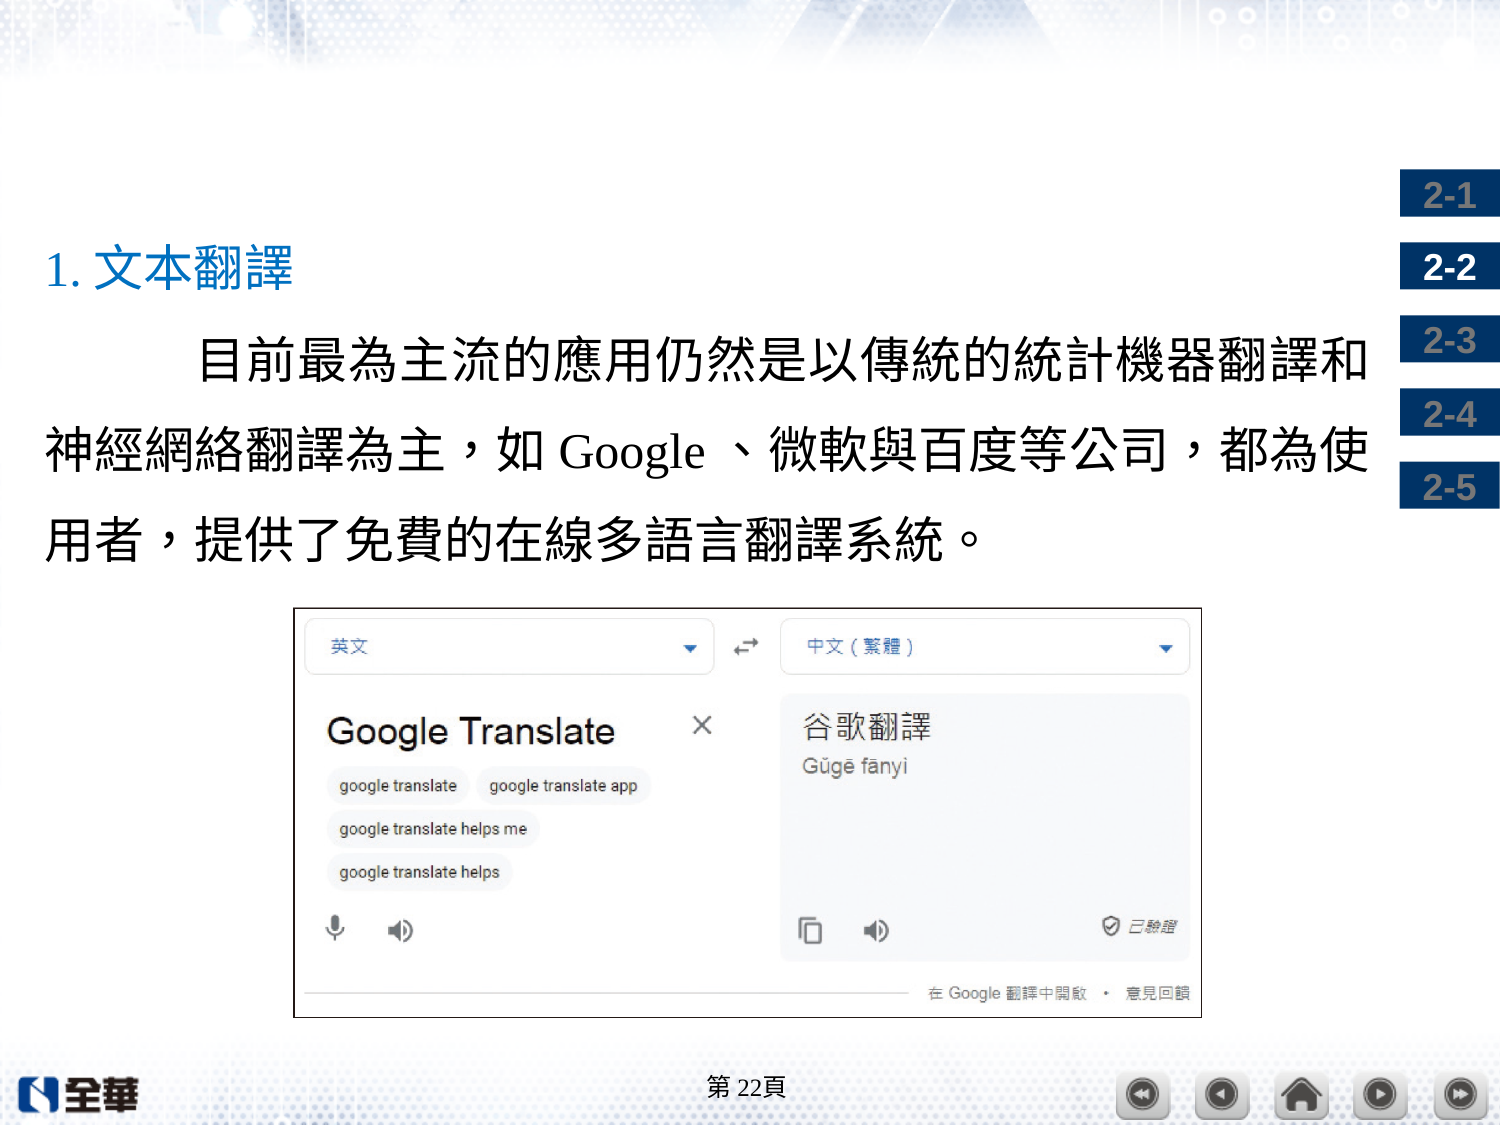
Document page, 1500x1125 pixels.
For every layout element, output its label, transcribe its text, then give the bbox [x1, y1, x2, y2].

list 1.文本翻譯 目前最為主流的應用仍然是以傳統的統計機器翻譯和神經網絡翻譯為主，如Google、微軟與百度等公司，都為使用者，提供了免費的在線多語言翻譯系統。 [29, 219, 1386, 1048]
picture [0, 0, 1500, 1125]
